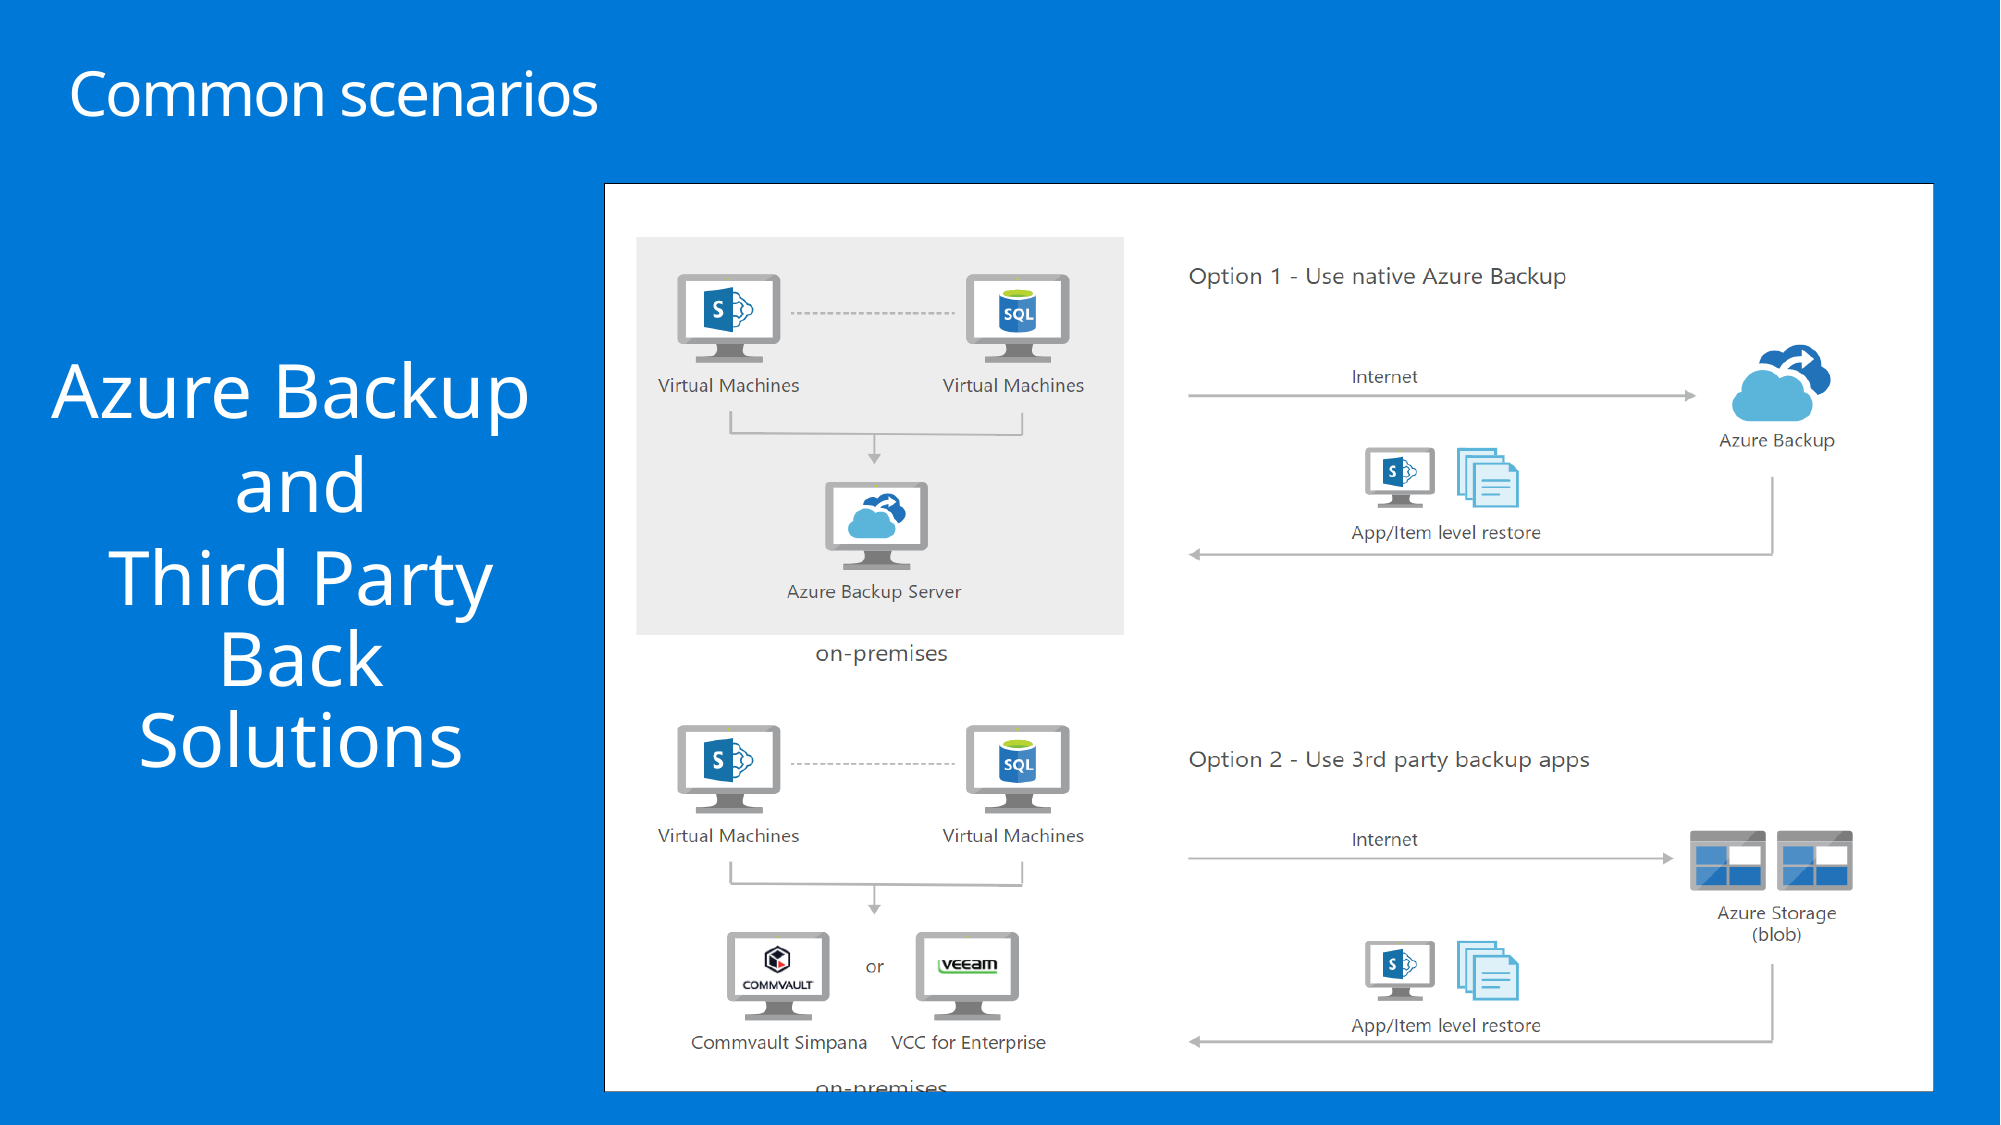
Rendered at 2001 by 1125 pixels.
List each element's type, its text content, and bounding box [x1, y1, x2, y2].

text_box Azure Backup and Third Party Back Solutions [21, 330, 582, 808]
title Common scenarios [44, 47, 1957, 196]
picture [604, 183, 1934, 1093]
